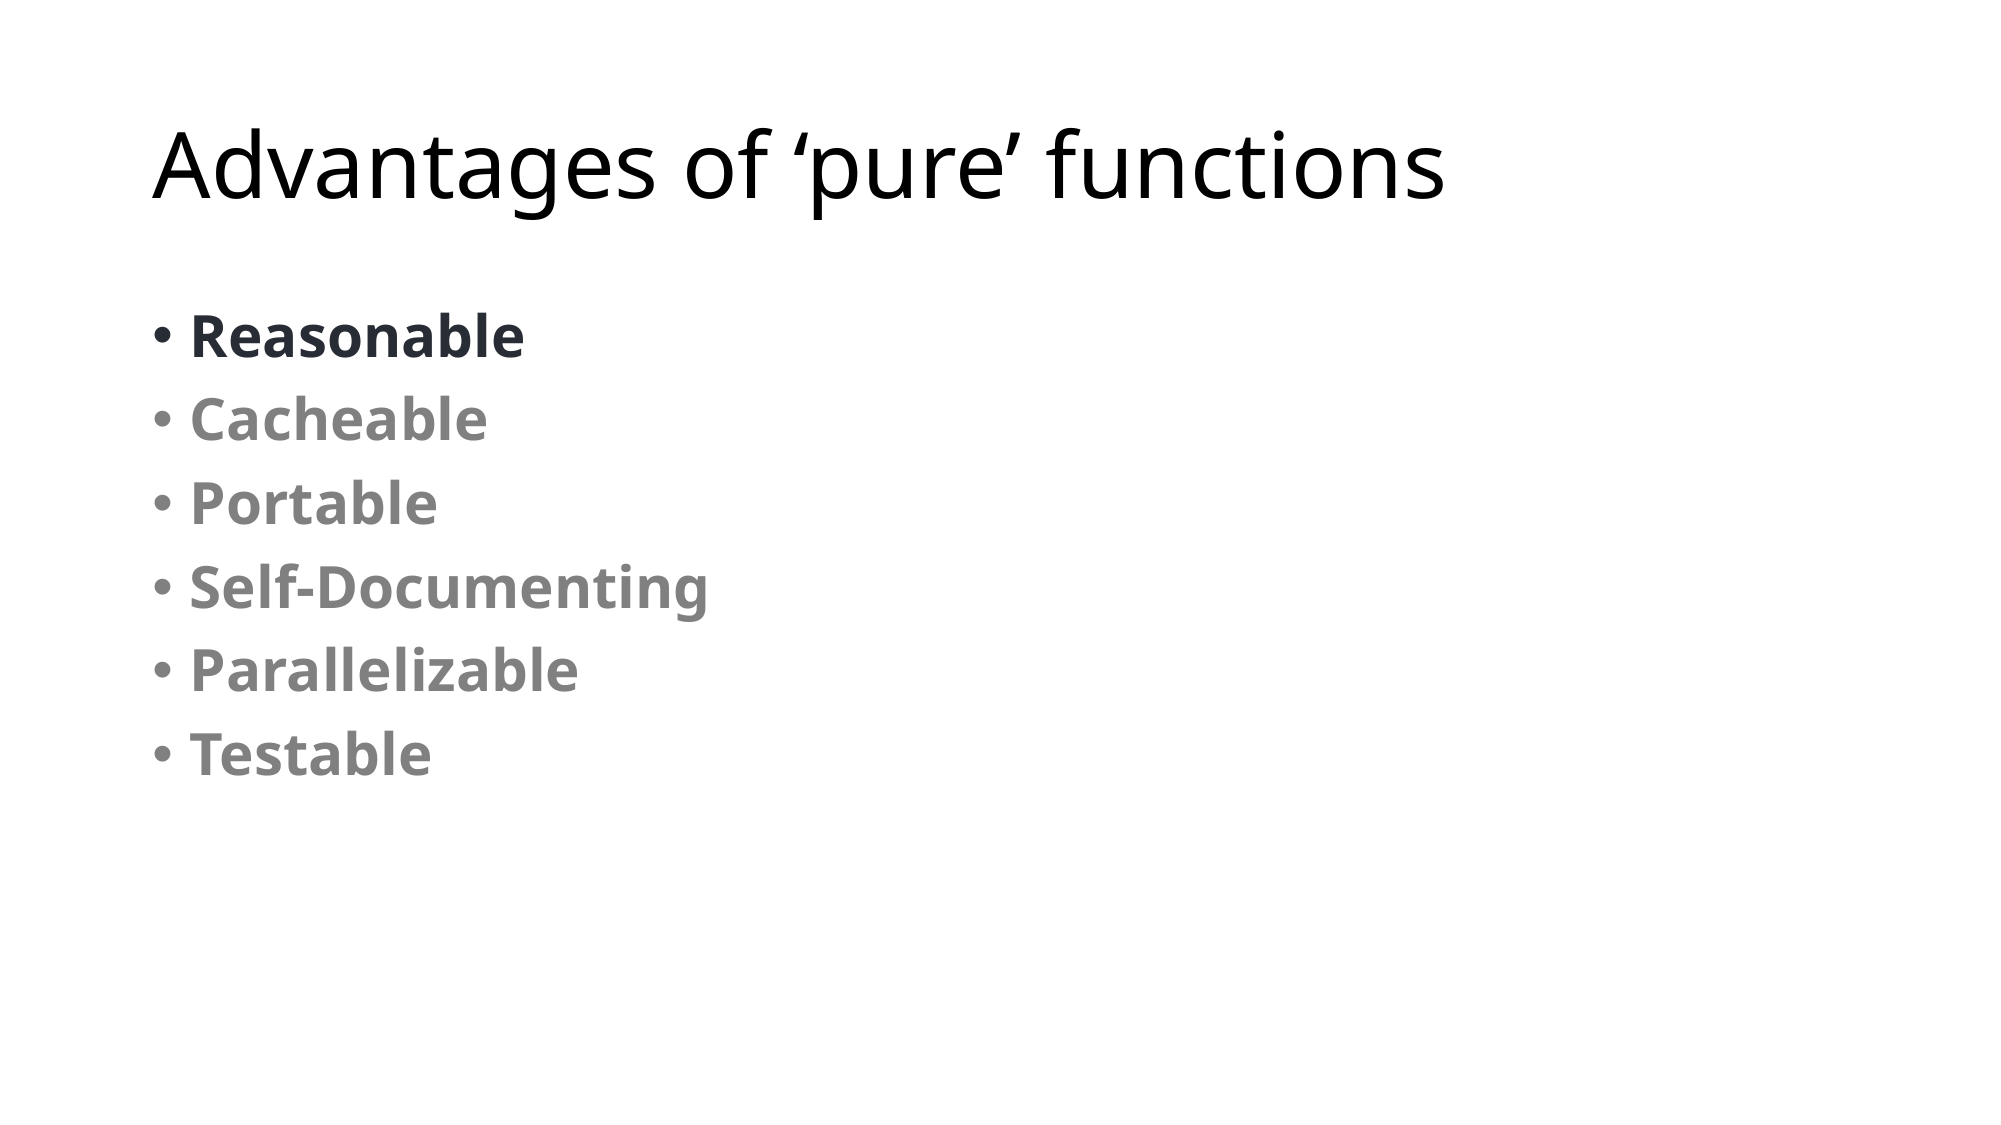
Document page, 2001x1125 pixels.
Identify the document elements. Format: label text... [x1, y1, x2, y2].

list Reasonable Cacheable Portable Self-Documenting Parallelizable Testable [137, 299, 1863, 1014]
title Advantages of ‘pure’ functions [137, 59, 1863, 278]
